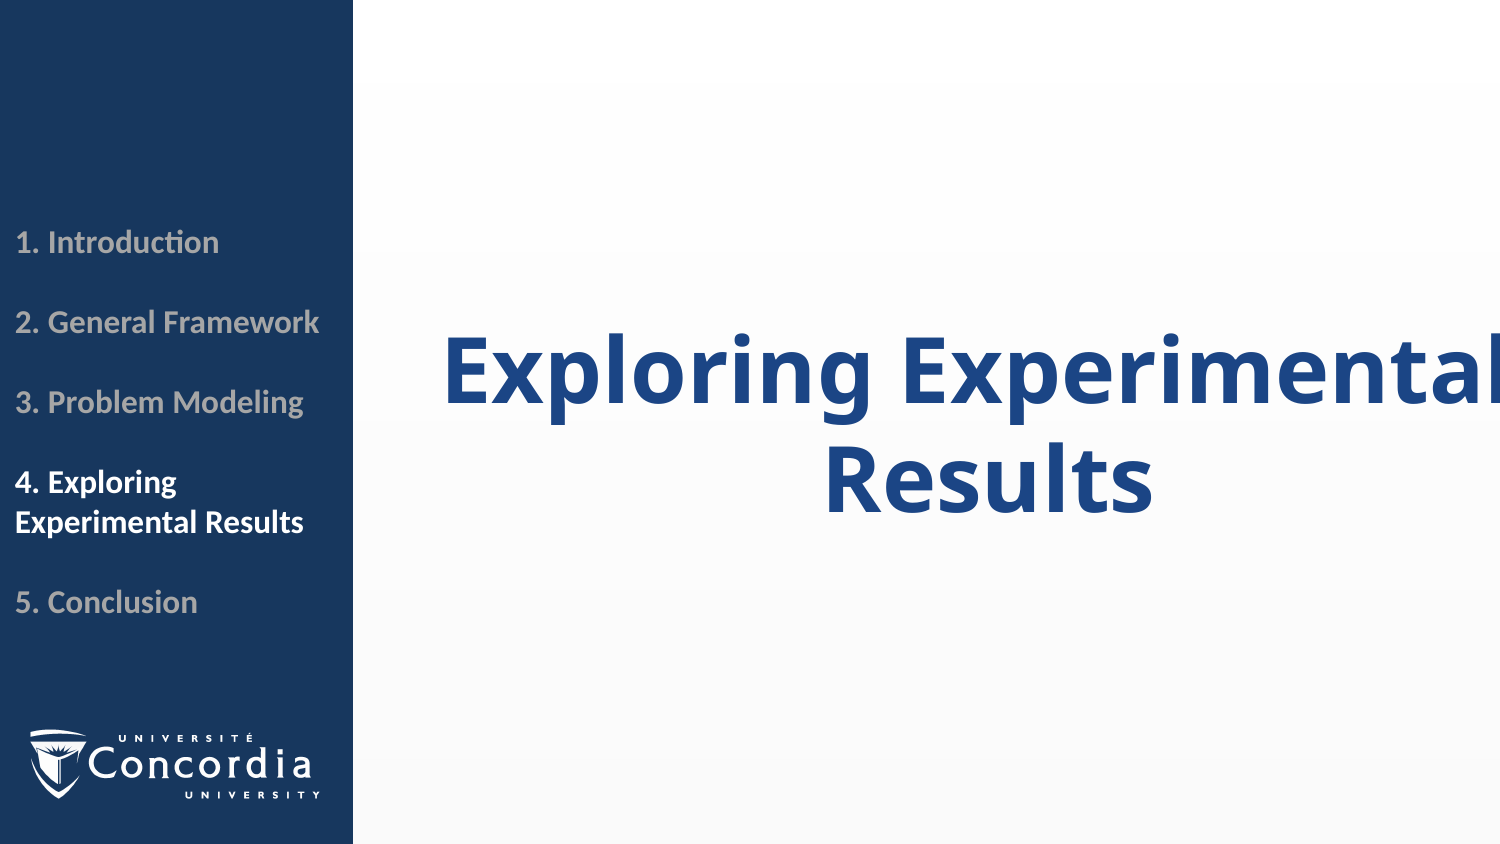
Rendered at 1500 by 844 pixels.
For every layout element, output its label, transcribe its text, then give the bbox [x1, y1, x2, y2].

picture [10, 715, 341, 818]
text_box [0, 0, 376, 844]
text_box Exploring Experimental Results [425, 304, 1500, 539]
